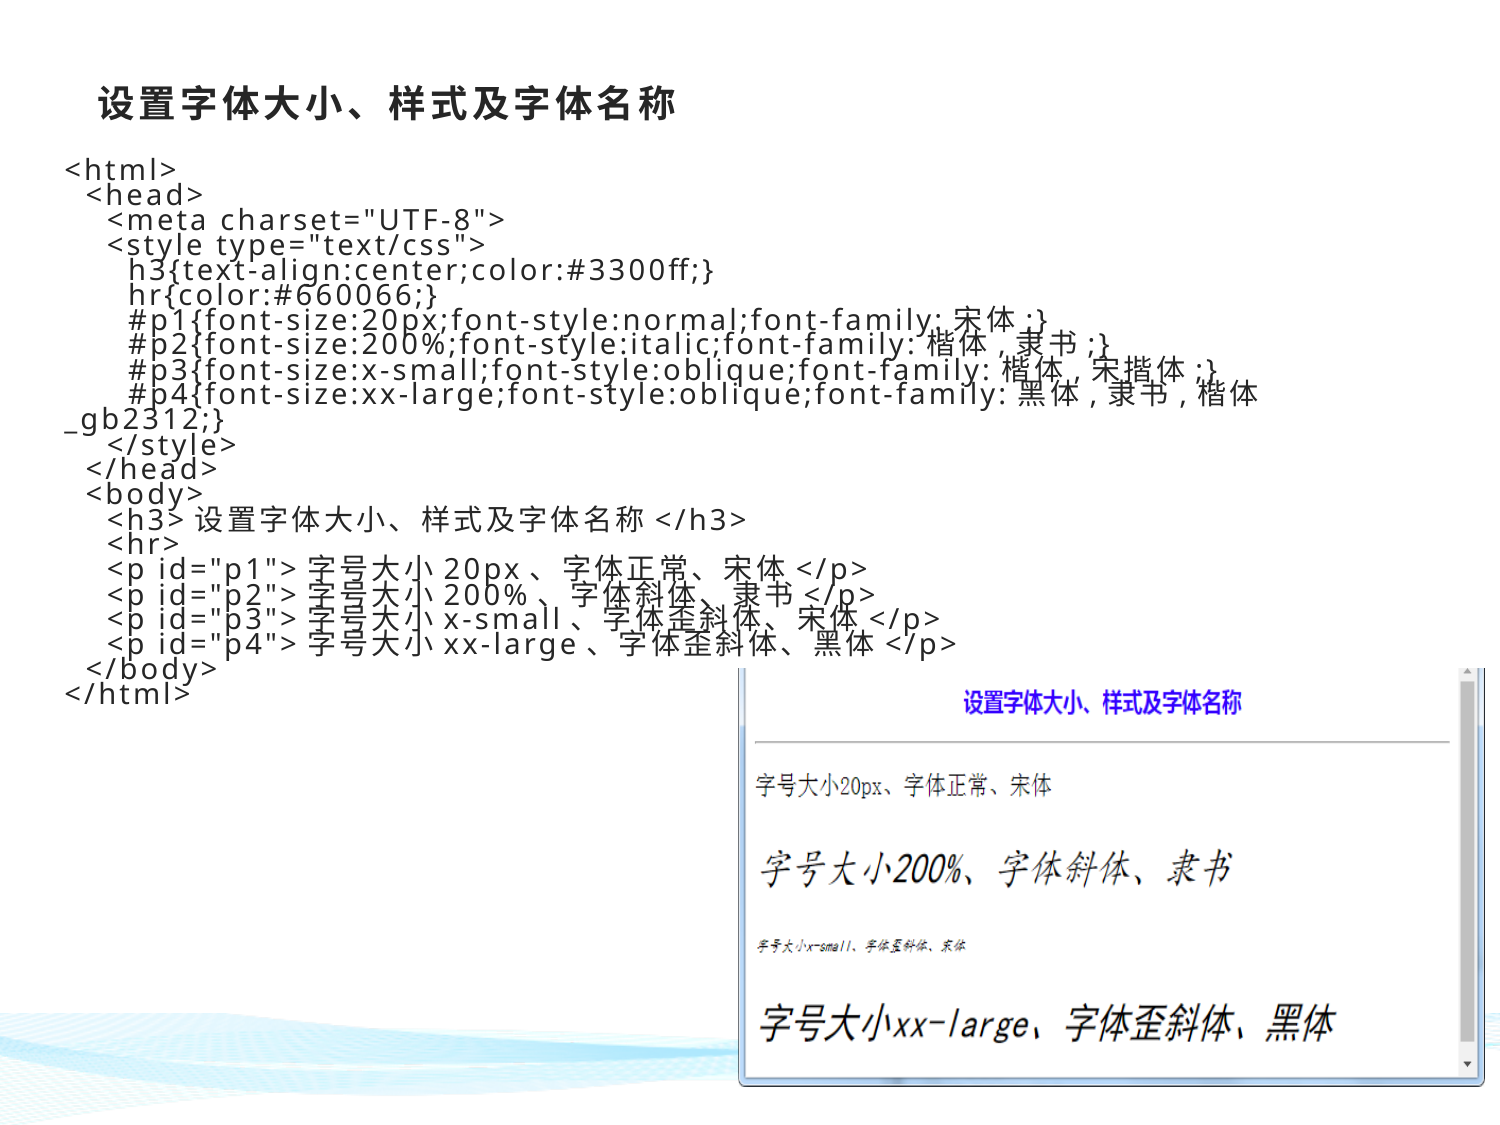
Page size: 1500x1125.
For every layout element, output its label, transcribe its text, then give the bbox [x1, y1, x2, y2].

list <html> <head> <meta charset="UTF-8"> <style type="text/css"> h3{text-align:center;color:#3300ff;} hr{color:#660066;} #p1{font-size:20px;font-style:normal;font-family:宋体;} #p2{font-size:200%;font-style:italic;font-family:楷体,隶书;} #p3{font-size:x-small;font-style:oblique;font-family:楷体,宋揩体;} #p4{font-size:xx-large;font-style:oblique;font-family:黑体,隶书,楷体_gb2312;} </style> </head> <body> <h3>设置字体大小、样式及字体名称</h3> <hr> <p id="p1">字号大小20px、字体正常、宋体</p> <p id="p2">字号大小200%、字体斜体、隶书</p> <p id="p3">字号大小x-small、字体歪斜体、宋体</p> <p id="p4">字号大小xx-large、字体歪斜体、黑体</p> </body> </html> [49, 153, 1312, 793]
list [738, 668, 1492, 1104]
picture [0, 1013, 1500, 1125]
title 设置字体大小、样式及字体名称 [82, 72, 1418, 146]
